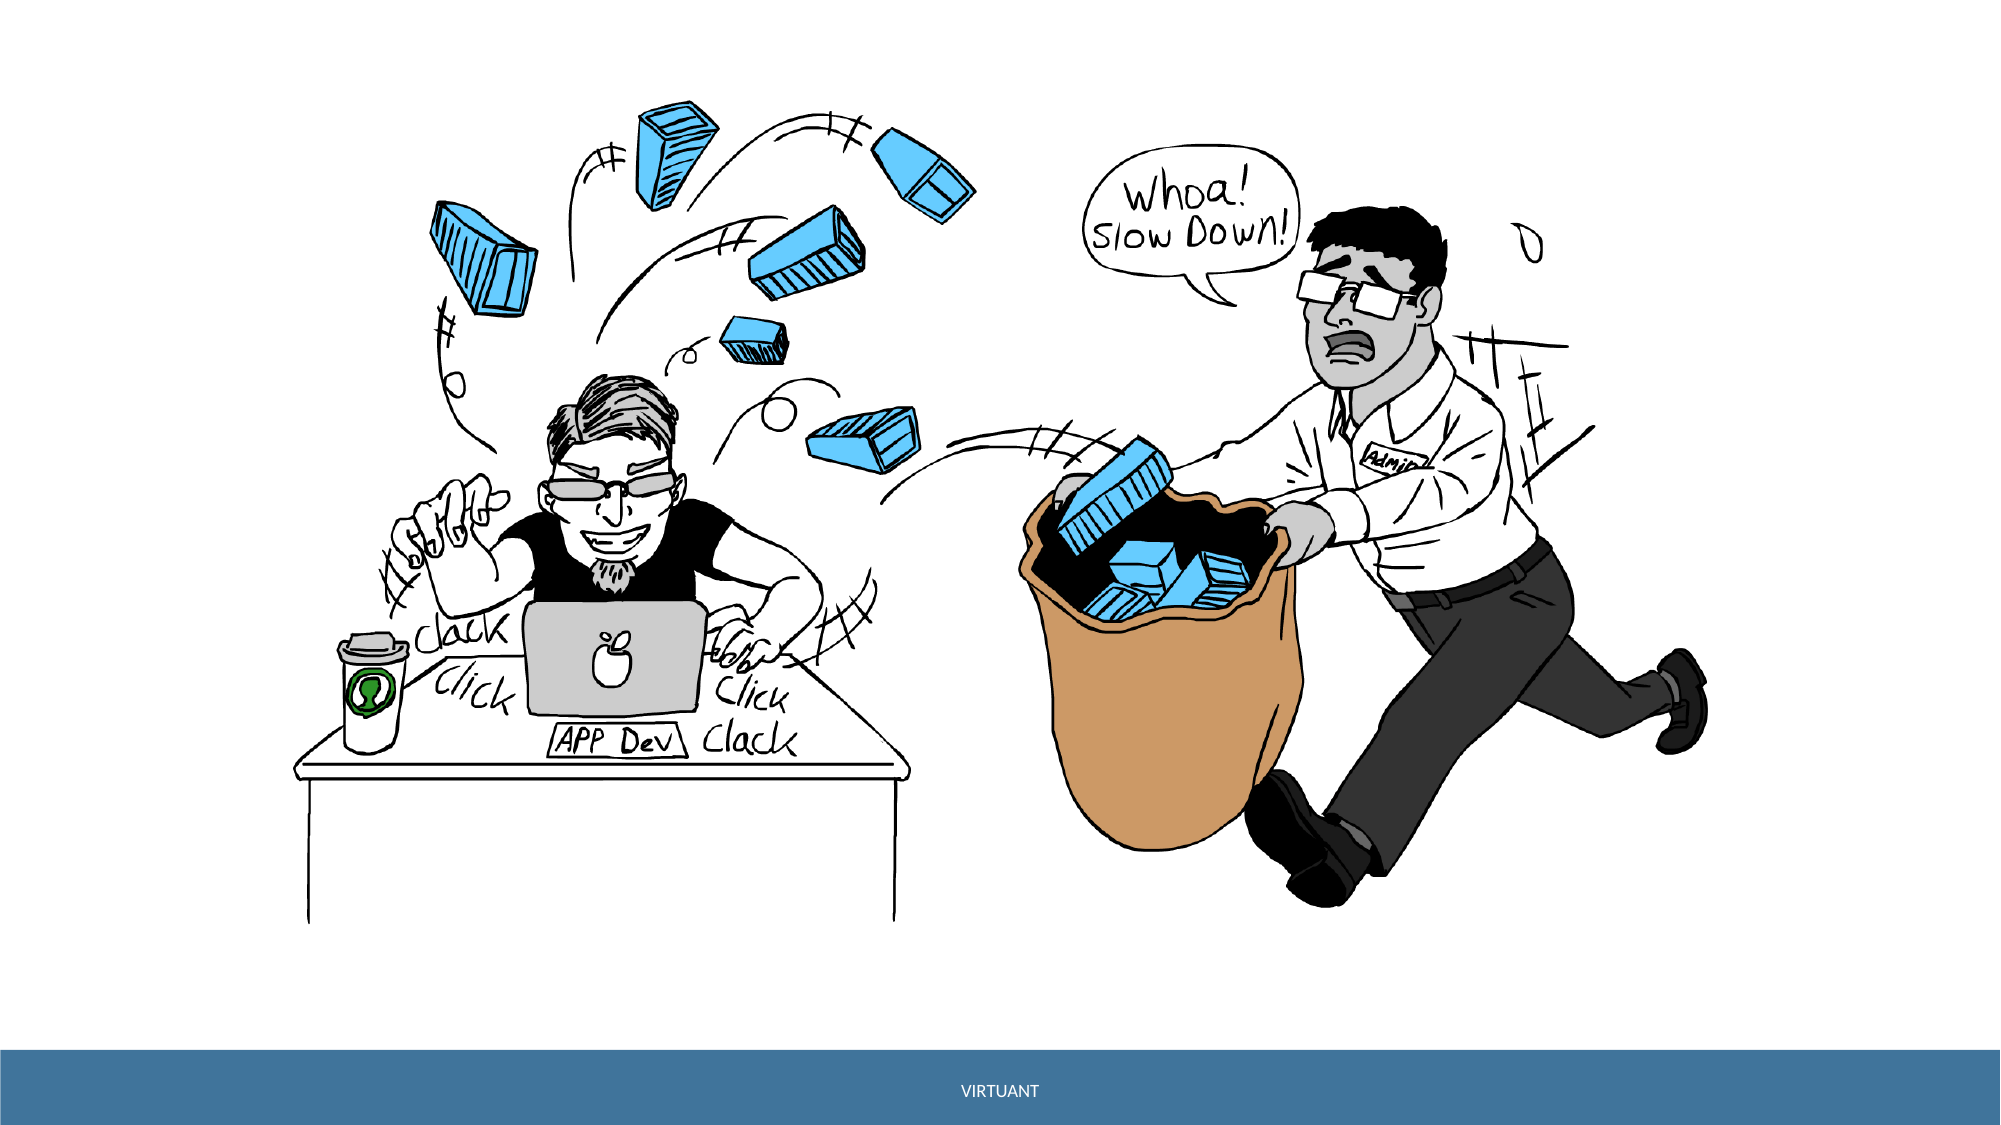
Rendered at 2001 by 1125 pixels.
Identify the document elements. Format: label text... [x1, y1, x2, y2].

footer Virtuant [604, 1059, 1396, 1120]
picture [249, 82, 1751, 928]
